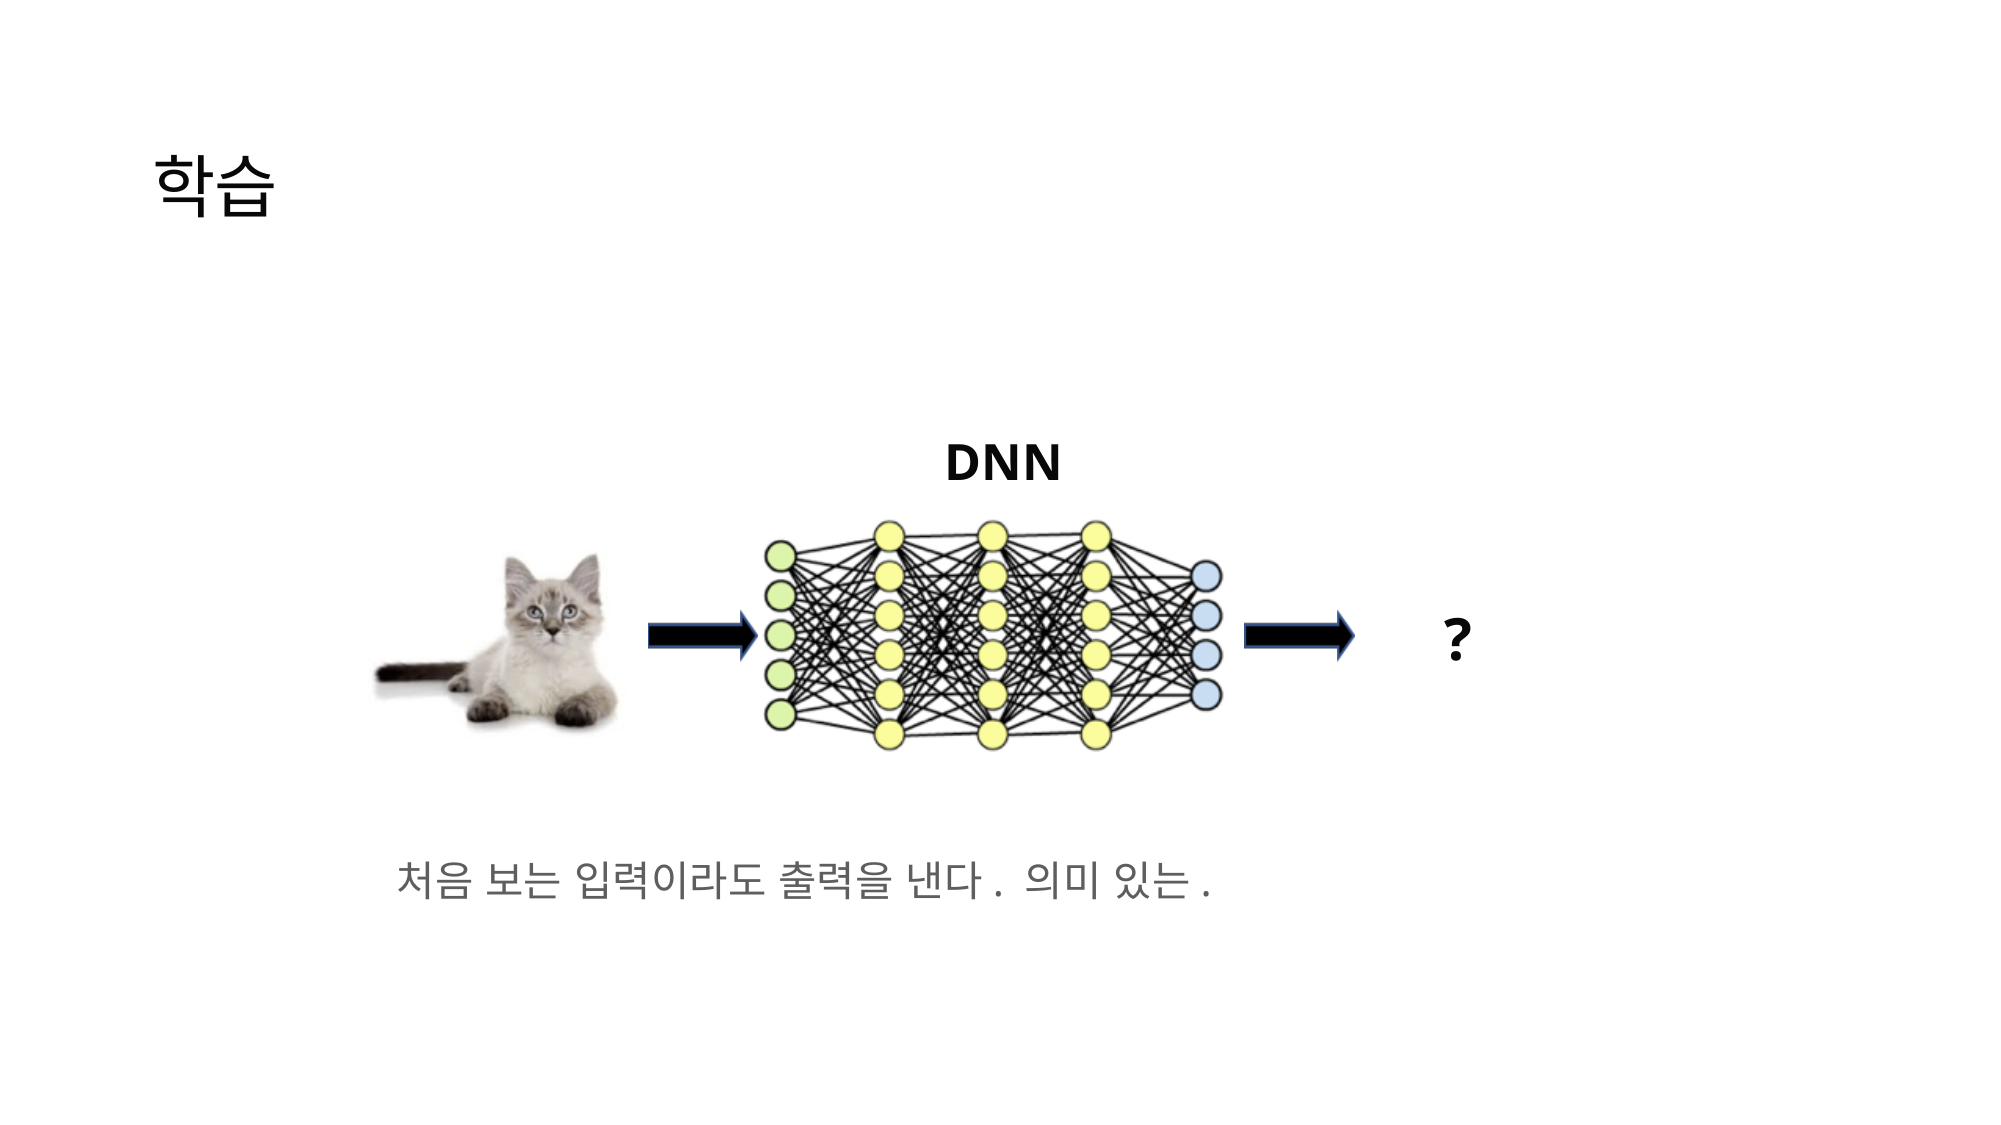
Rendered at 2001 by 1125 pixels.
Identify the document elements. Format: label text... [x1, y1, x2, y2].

text_box DNN [915, 415, 1093, 513]
text_box 처음 보는 입력이라도 출력을 낸다. 의미 있는. [396, 860, 1647, 946]
picture [1244, 609, 1355, 663]
text_box ? [1354, 586, 1562, 686]
title 학습 [137, 137, 1863, 244]
picture [342, 513, 1233, 758]
